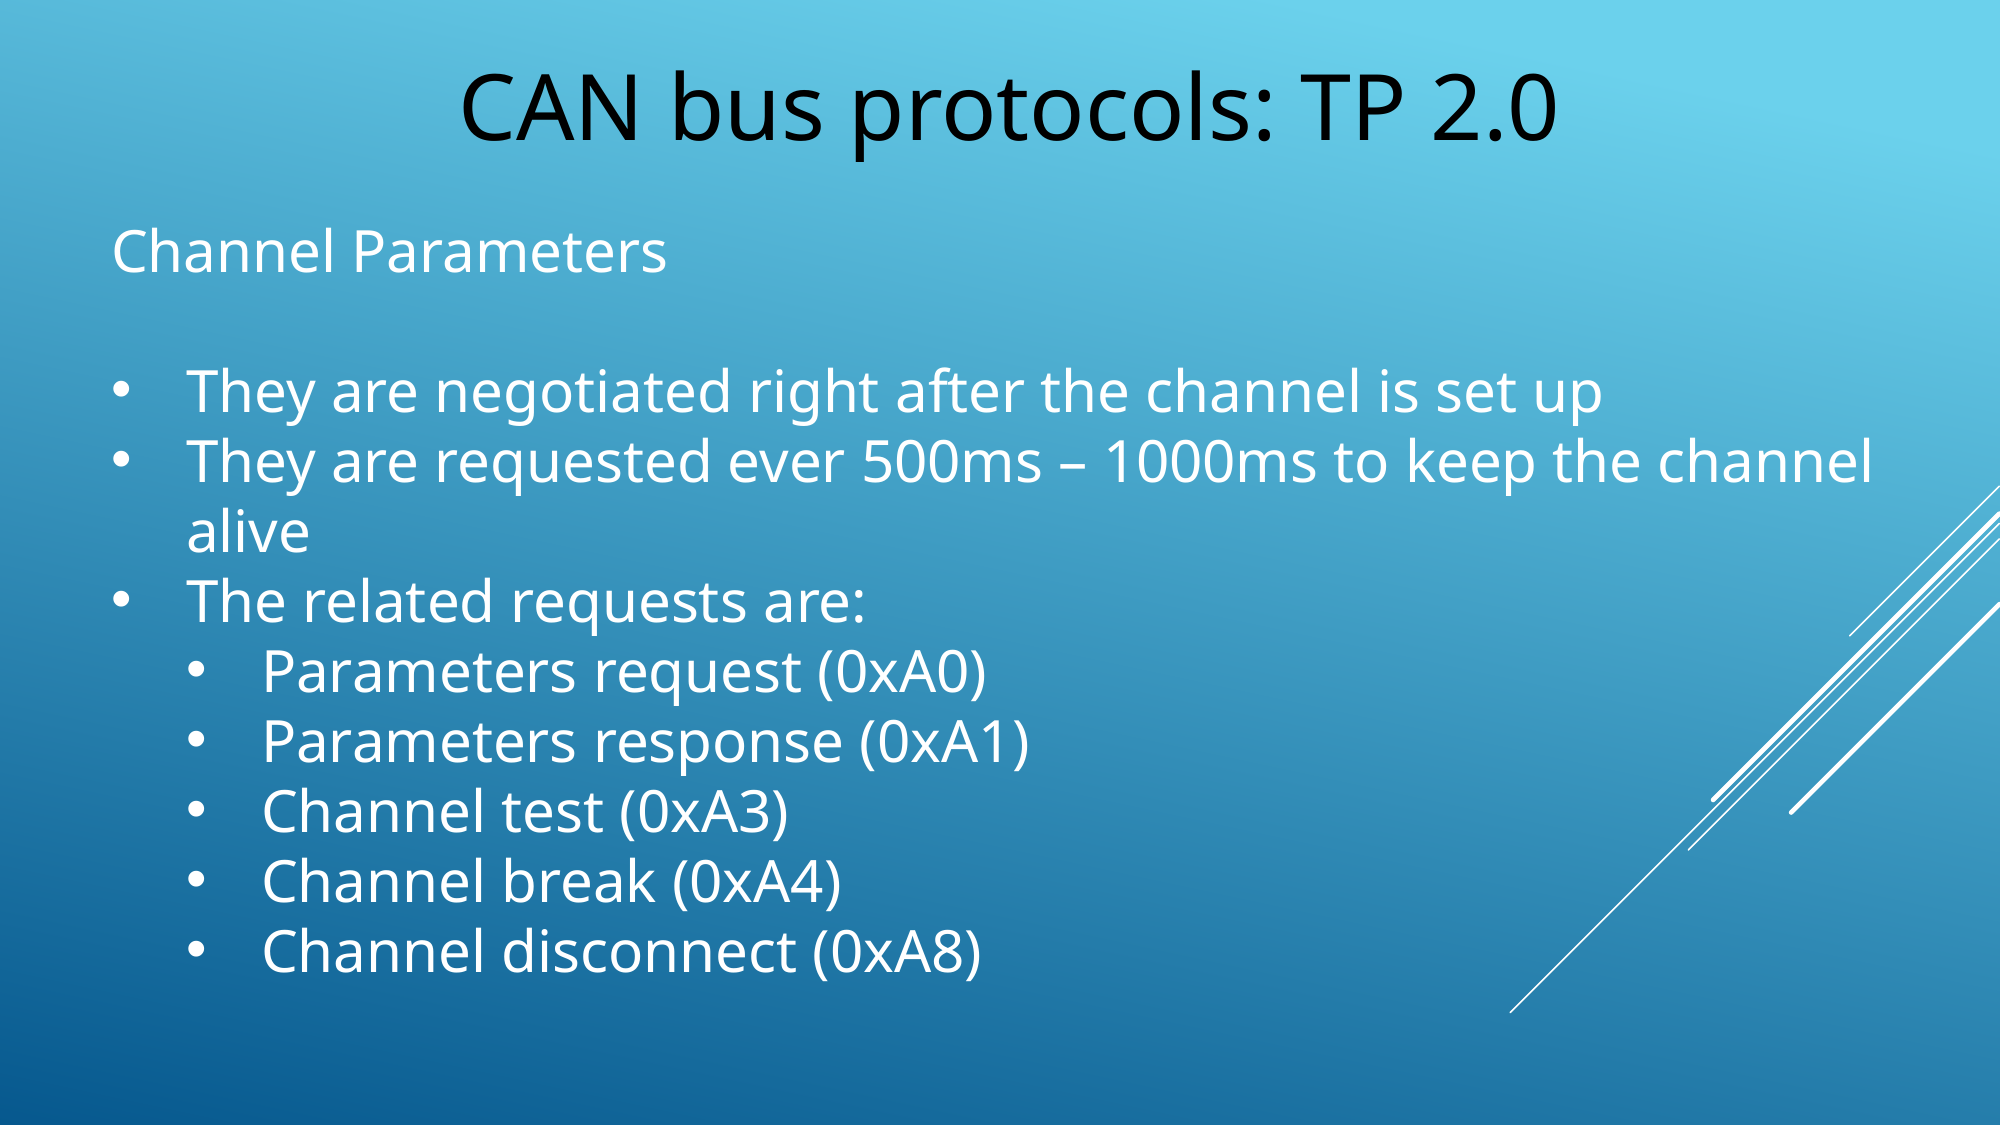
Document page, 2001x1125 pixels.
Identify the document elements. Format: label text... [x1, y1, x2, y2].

text_box CAN bus protocols: TP 2.0 [84, 40, 1935, 166]
text_box Channel Parameters They are negotiated right after the channel is set up They are requested ever 500ms – 1000ms to keep the channel alive The related requests are: Parameters request (0xA0) Parameters response (0xA1) Channel test (0xA3) Channel break (0xA4) Channel disconnect (0xA8) [96, 206, 1935, 1061]
